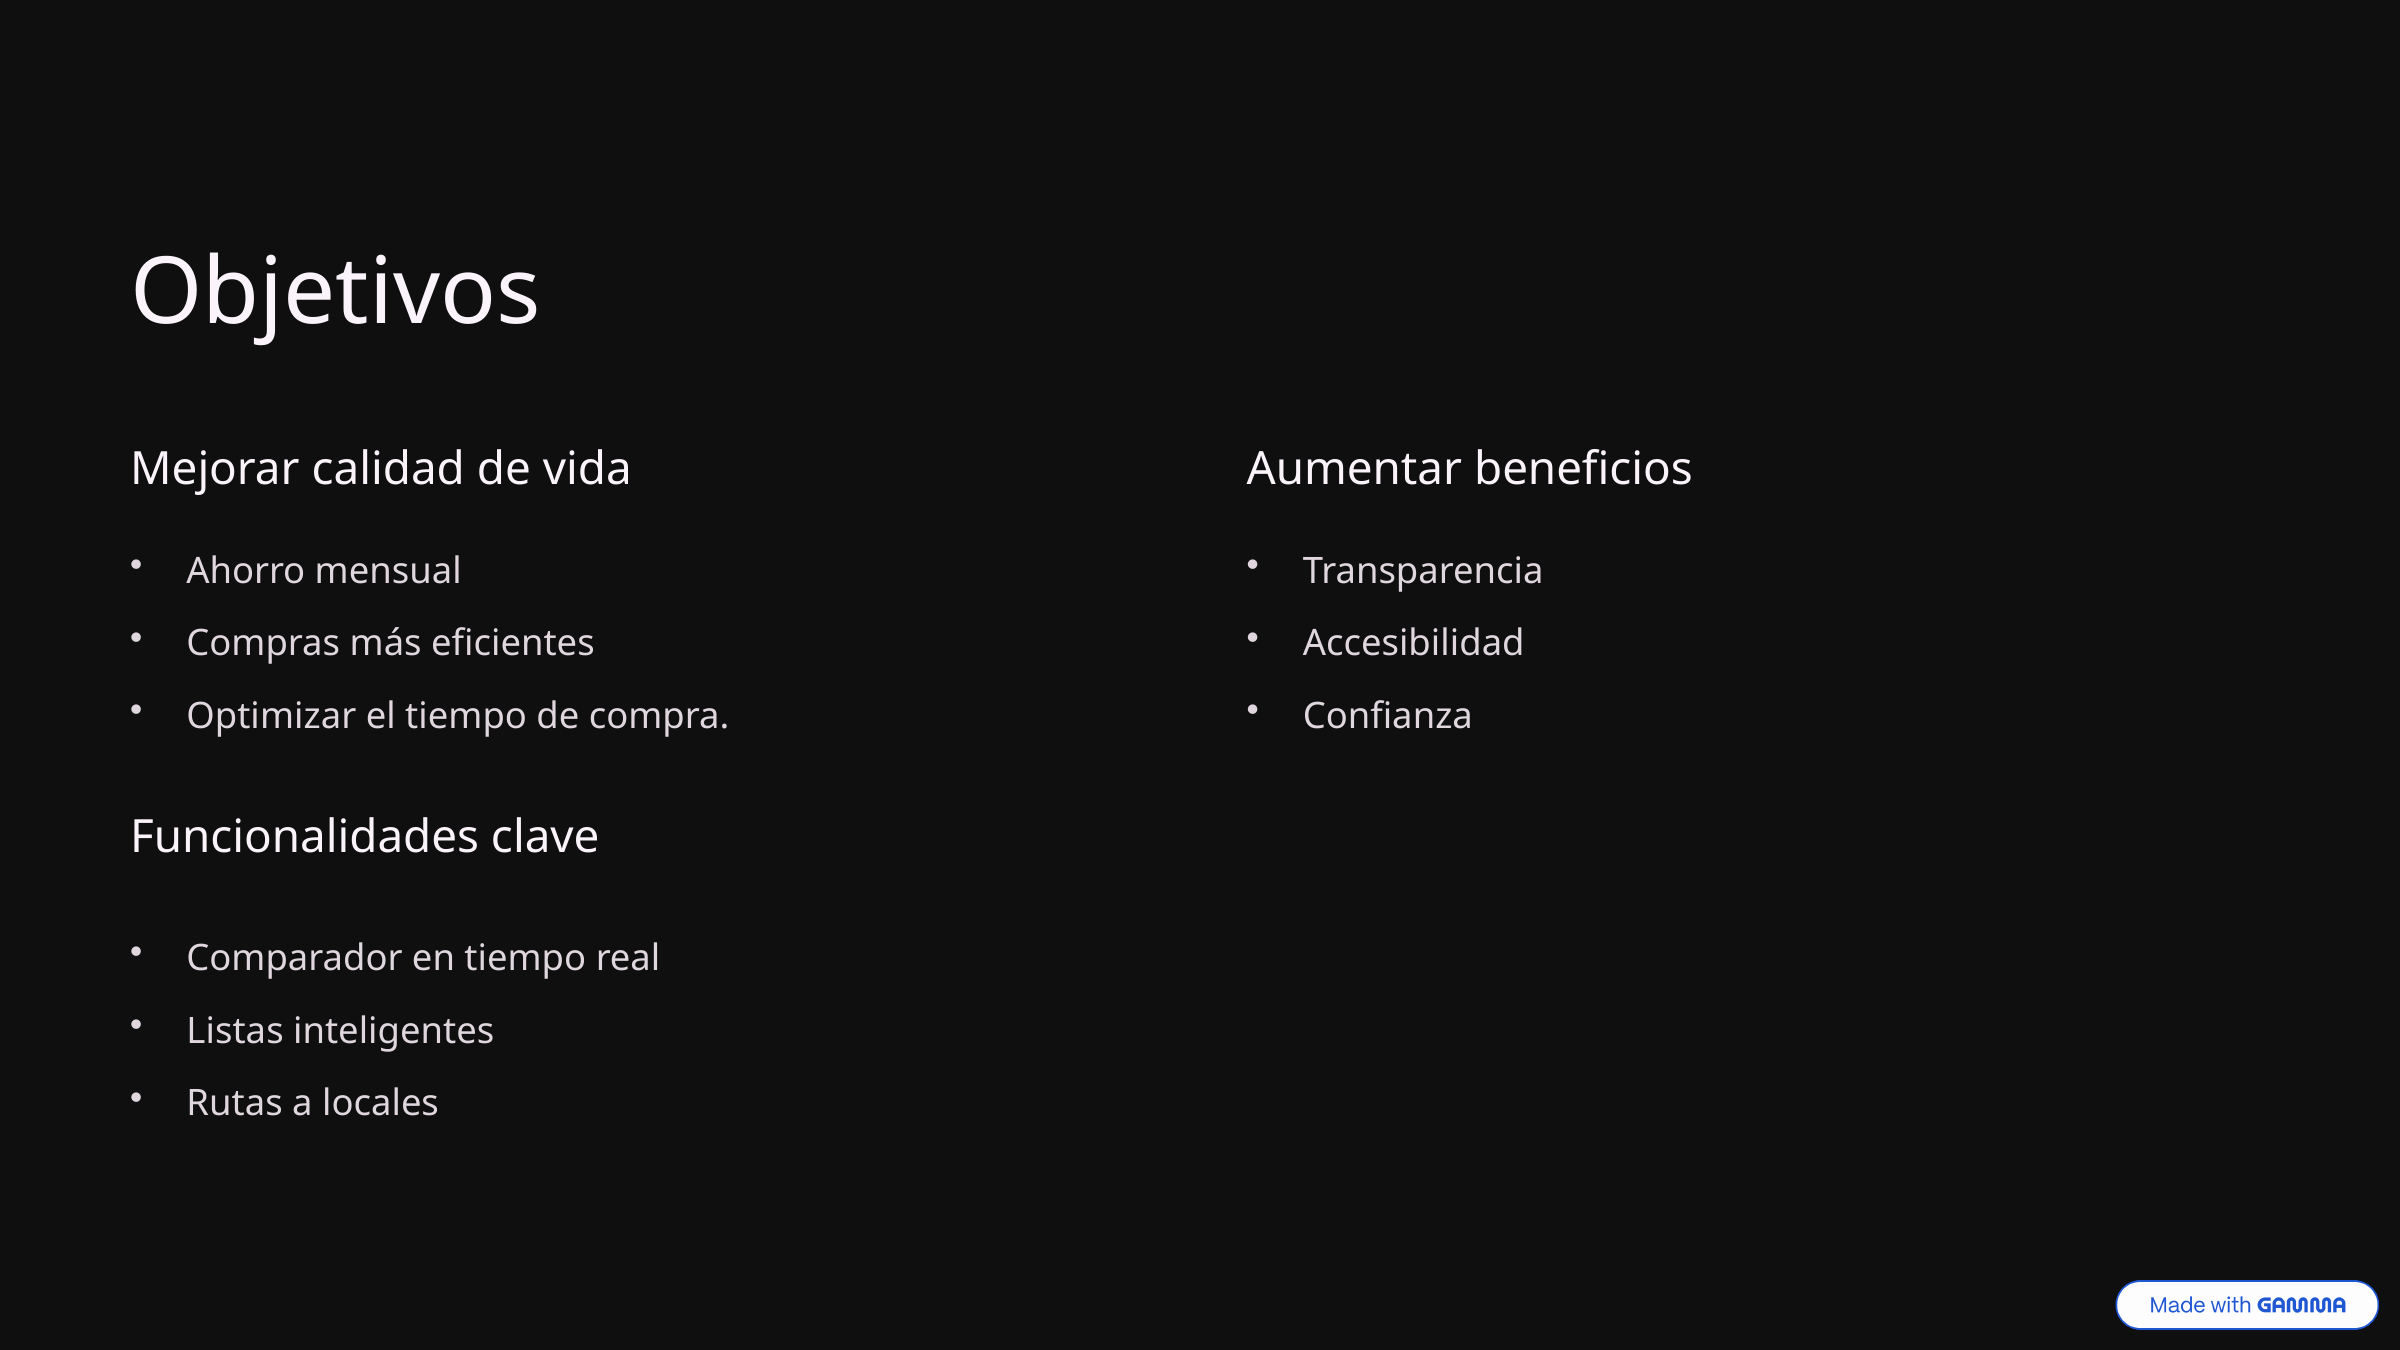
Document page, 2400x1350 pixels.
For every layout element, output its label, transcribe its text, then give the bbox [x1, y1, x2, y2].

text_box Funcionalidades clave [130, 804, 716, 863]
picture [2106, 1271, 2389, 1339]
text_box Comparador en tiempo real [130, 918, 2270, 979]
text_box Optimizar el tiempo de compra. [130, 676, 1155, 736]
text_box Mejorar calidad de vida [130, 435, 772, 494]
text_box Objetivos [130, 226, 1061, 343]
text_box Aumentar beneficios [1246, 435, 1777, 494]
text_box Accesibilidad [1246, 603, 2271, 664]
text_box Listas inteligentes [130, 991, 2270, 1051]
text_box Confianza [1246, 676, 2271, 736]
text_box Compras más eficientes [130, 603, 1155, 664]
text_box Rutas a locales [130, 1063, 2270, 1124]
text_box Transparencia [1246, 531, 2271, 591]
text_box Ahorro mensual [130, 531, 1155, 591]
